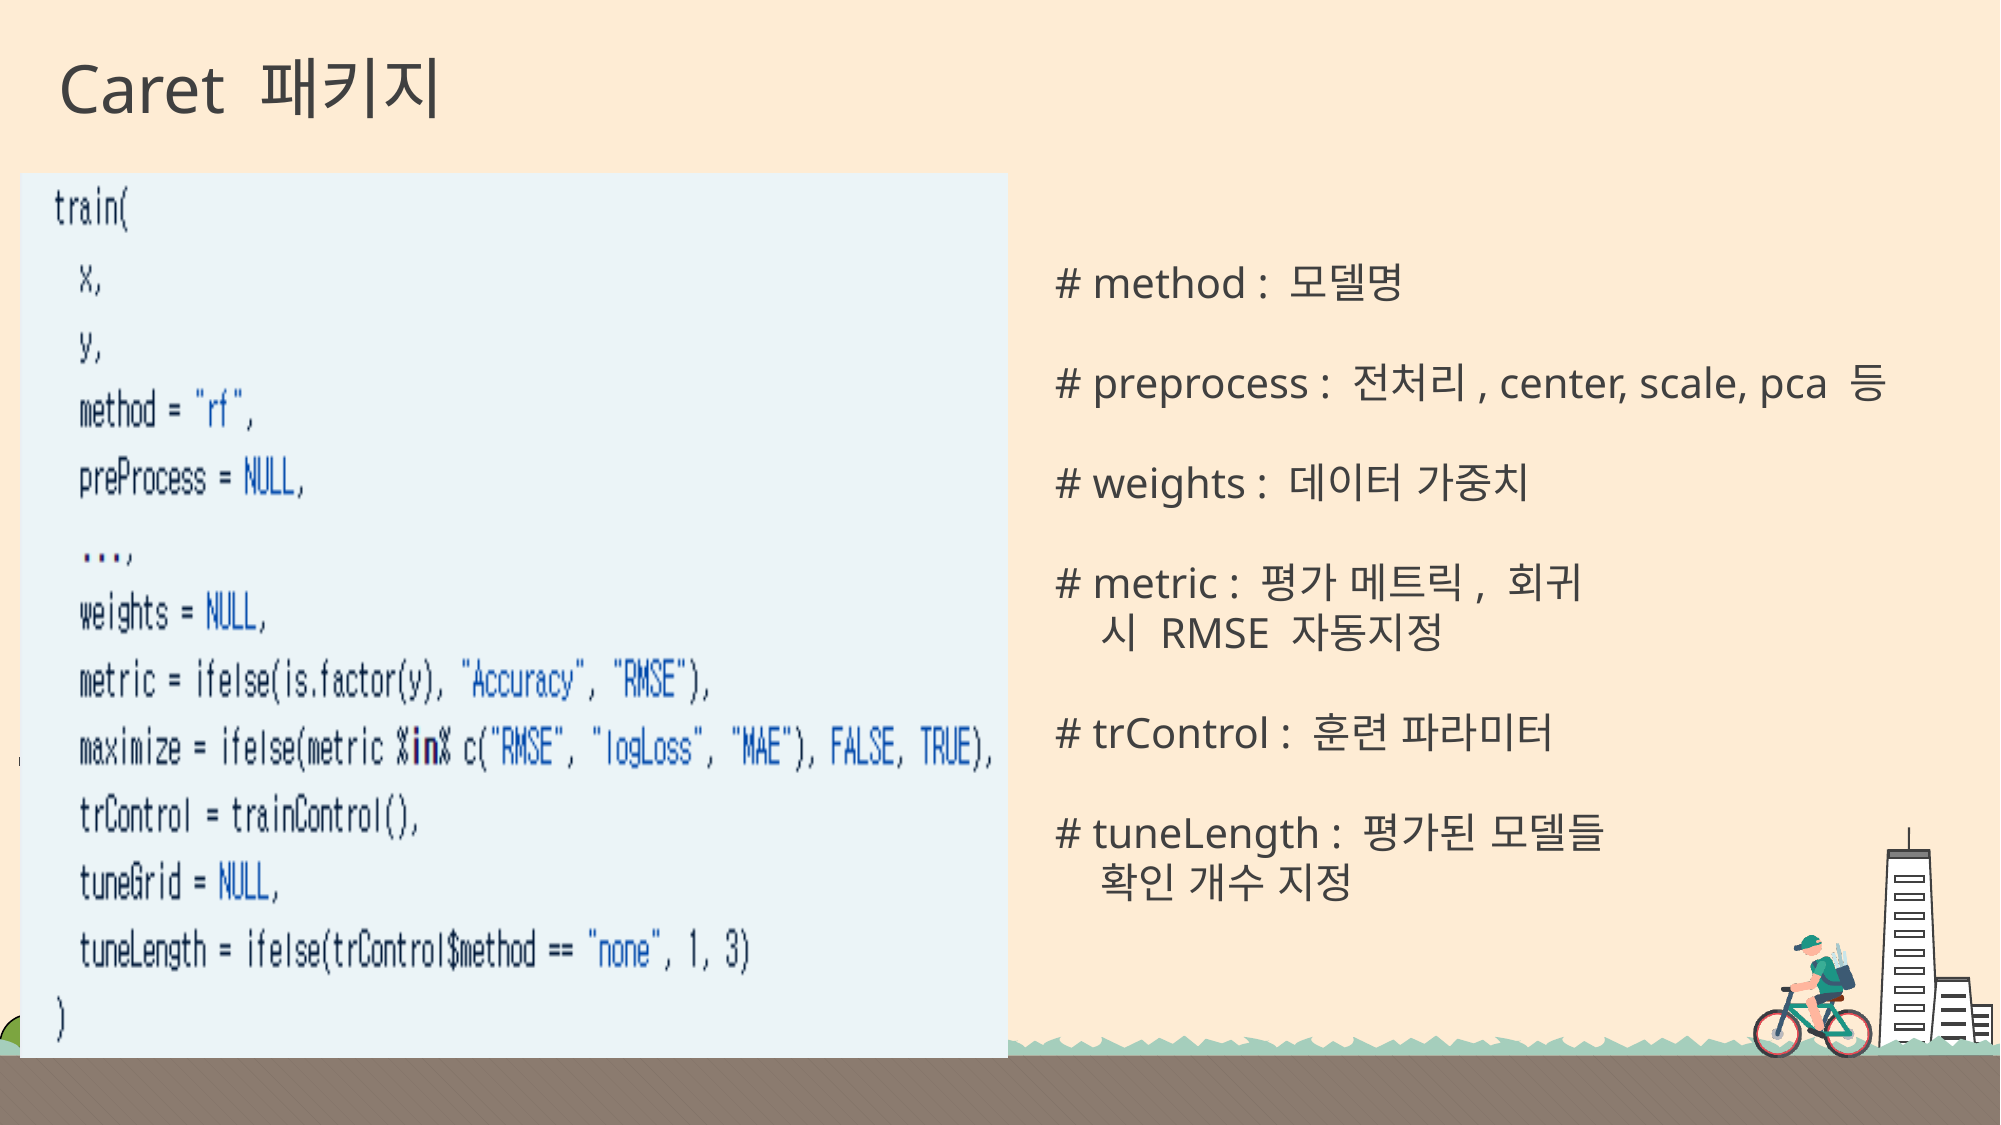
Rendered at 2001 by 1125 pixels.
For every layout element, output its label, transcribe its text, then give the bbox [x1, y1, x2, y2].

picture [20, 173, 1008, 1059]
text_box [0, 707, 2000, 1125]
text_box Caret 패키지 [43, 38, 459, 134]
text_box # method : 모델명 # preprocess : 전처리, center, scale, pca 등 # weights : 데이터 가중치 # metric : 평가 메트릭, 회귀 시 RMSE 자동지정 # trControl : 훈련 파라미터 # tuneLength : 평가된 모델들 확인 개수 지정 [1040, 249, 1903, 707]
